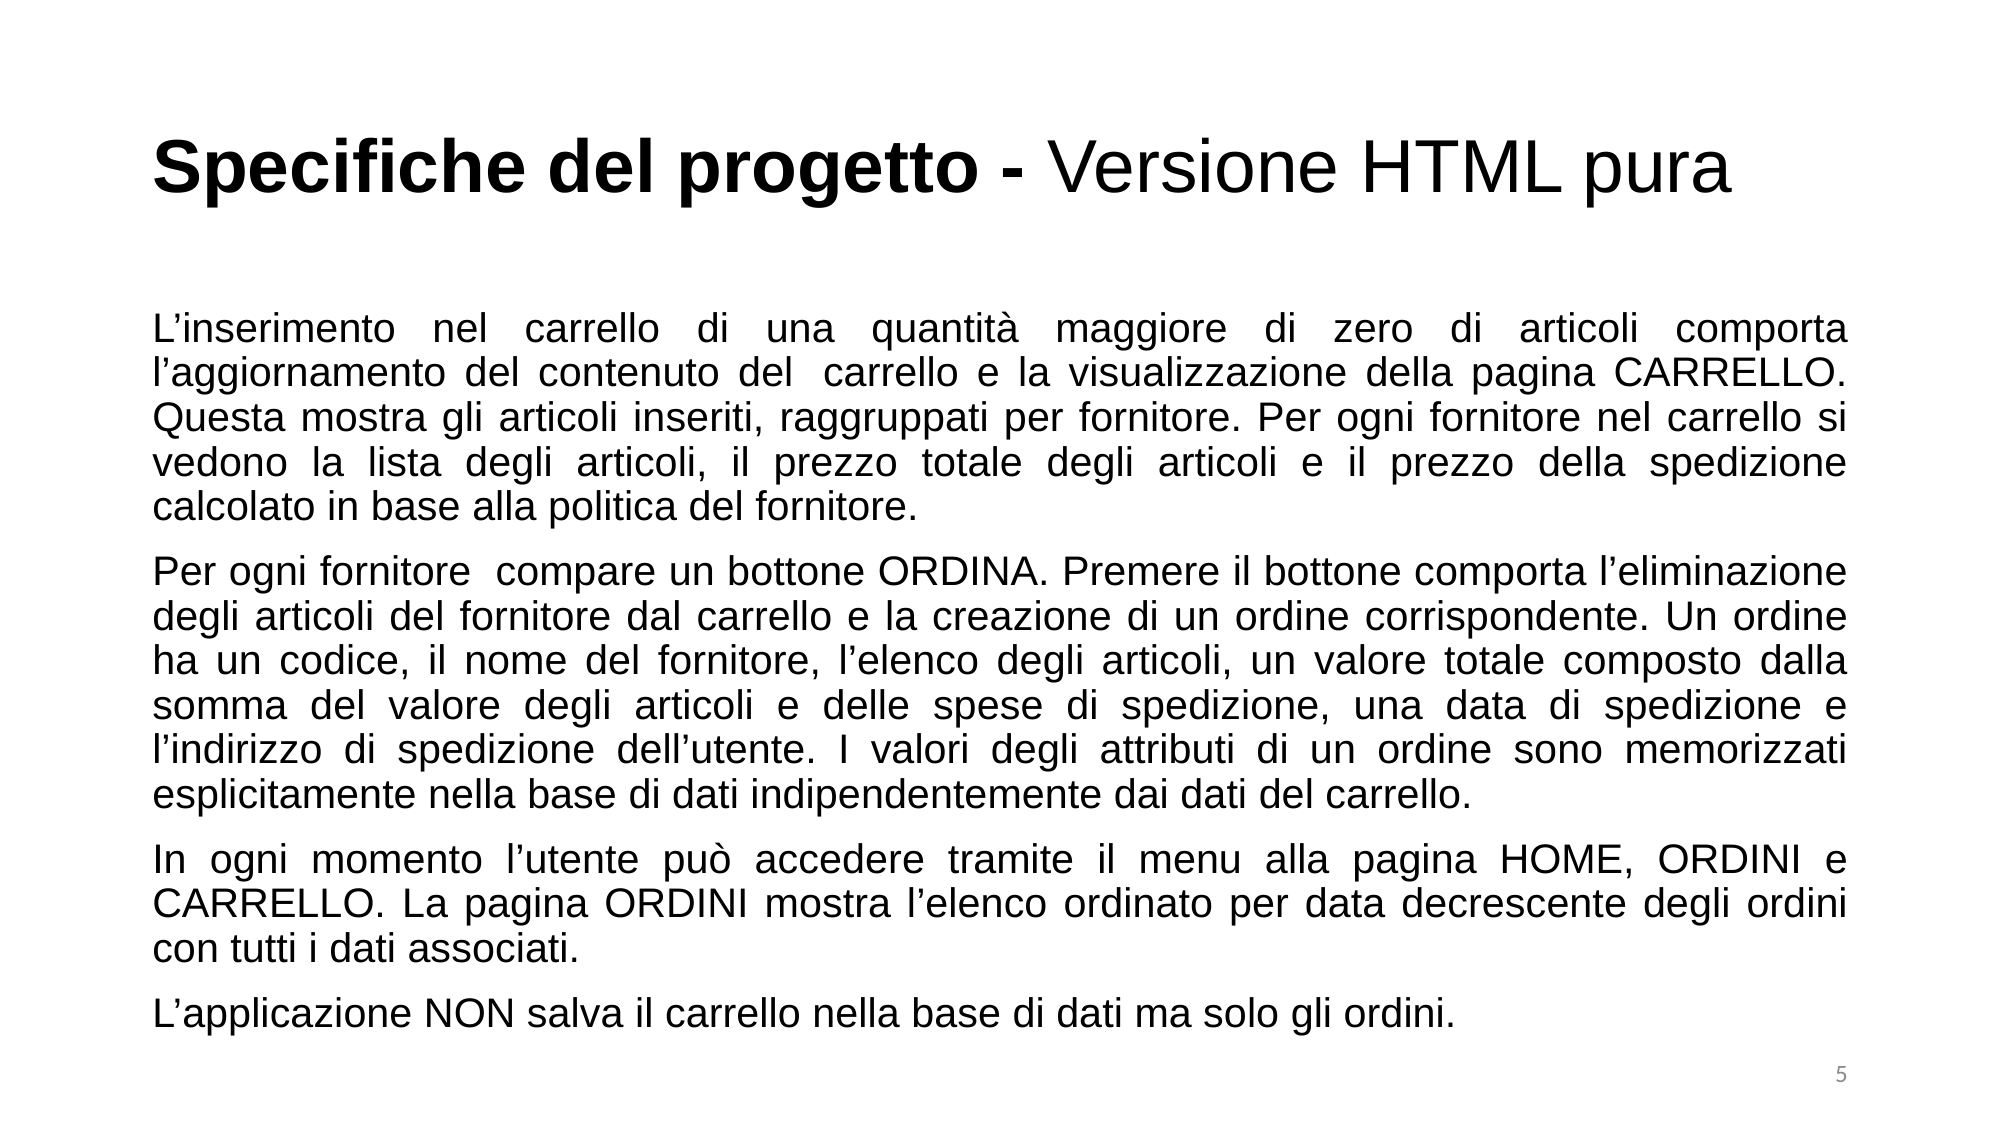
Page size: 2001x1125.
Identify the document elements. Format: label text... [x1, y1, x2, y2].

text_box Specifiche del progetto - Versione HTML pura [137, 59, 1863, 278]
text_box 5 [1412, 1042, 1863, 1103]
text_box L’inserimento nel carrello di una quantità maggiore di zero di articoli comporta l’aggiornamento del contenuto del carrello e la visualizzazione della pagina CARRELLO. Questa mostra gli articoli inseriti, raggruppati per fornitore. Per ogni fornitore nel carrello si vedono la lista degli articoli, il prezzo totale degli articoli e il prezzo della spedizione calcolato in base alla politica del fornitore. Per ogni fornitore compare un bottone ORDINA. Premere il bottone comporta l’eliminazione degli articoli del fornitore dal carrello e la creazione di un ordine corrispondente. Un ordine ha un codice, il nome del fornitore, l’elenco degli articoli, un valore totale composto dalla somma del valore degli articoli e delle spese di spedizione, una data di spedizione e l’indirizzo di spedizione dell’utente. I valori degli attributi di un ordine sono memorizzati esplicitamente nella base di dati indipendentemente dai dati del carrello. In ogni momento l’utente può accedere tramite il menu alla pagina HOME, ORDINI e CARRELLO. La pagina ORDINI mostra l’elenco ordinato per data decrescente degli ordini con tutti i dati associati. L’applicazione NON salva il carrello nella base di dati ma solo gli ordini. [137, 299, 1863, 1065]
